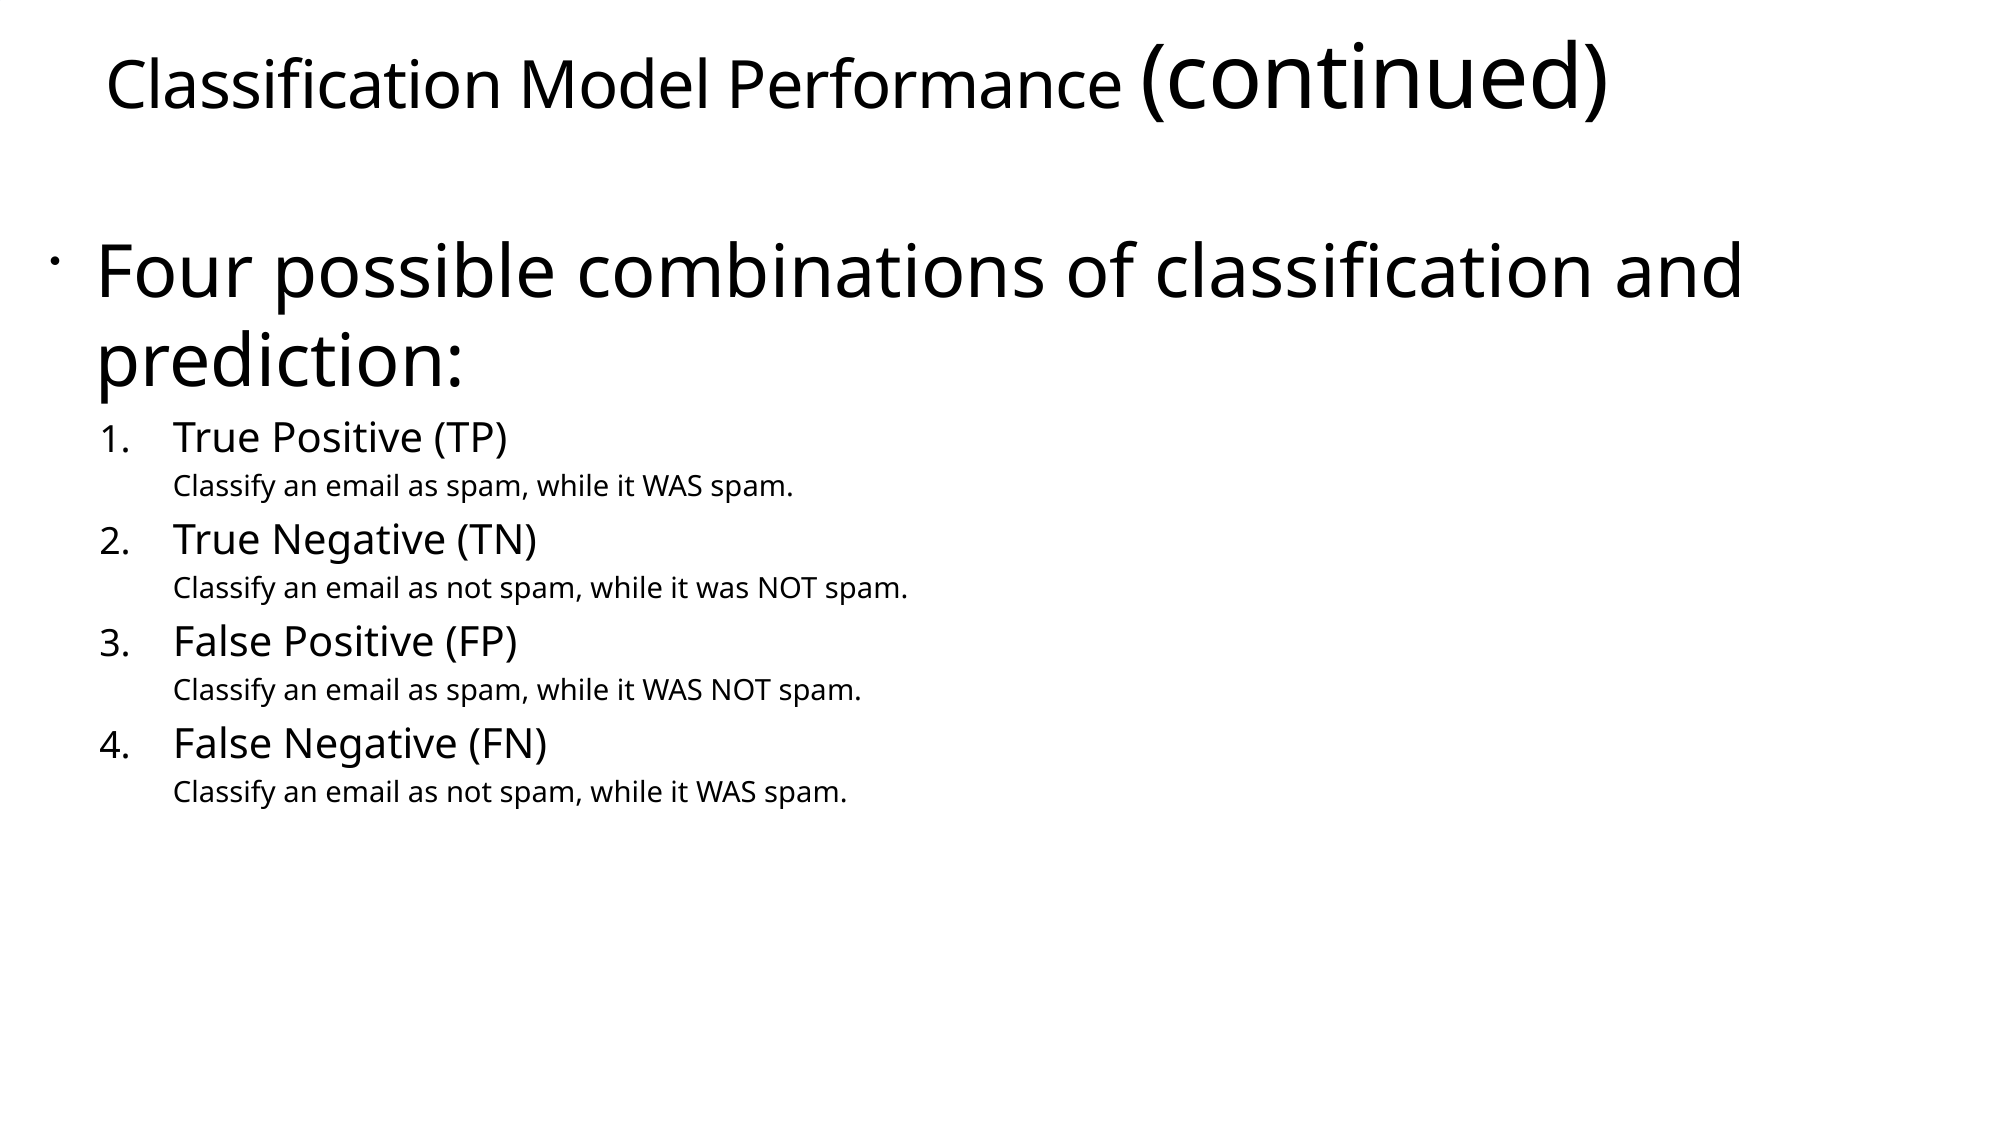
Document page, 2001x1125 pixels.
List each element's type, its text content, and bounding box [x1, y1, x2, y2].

title Classification Model Performance (continued) [105, 51, 1856, 129]
list Four possible combinations of classification and prediction: True Positive (TP) Classify an email as spam, while it WAS spam. True Negative (TN) Classify an email as not spam, while it was NOT spam. False Positive (FP) Classify an email as spam, while it WAS NOT spam. False Negative (FN) Classify an email as not spam, while it WAS spam. [44, 224, 1956, 917]
